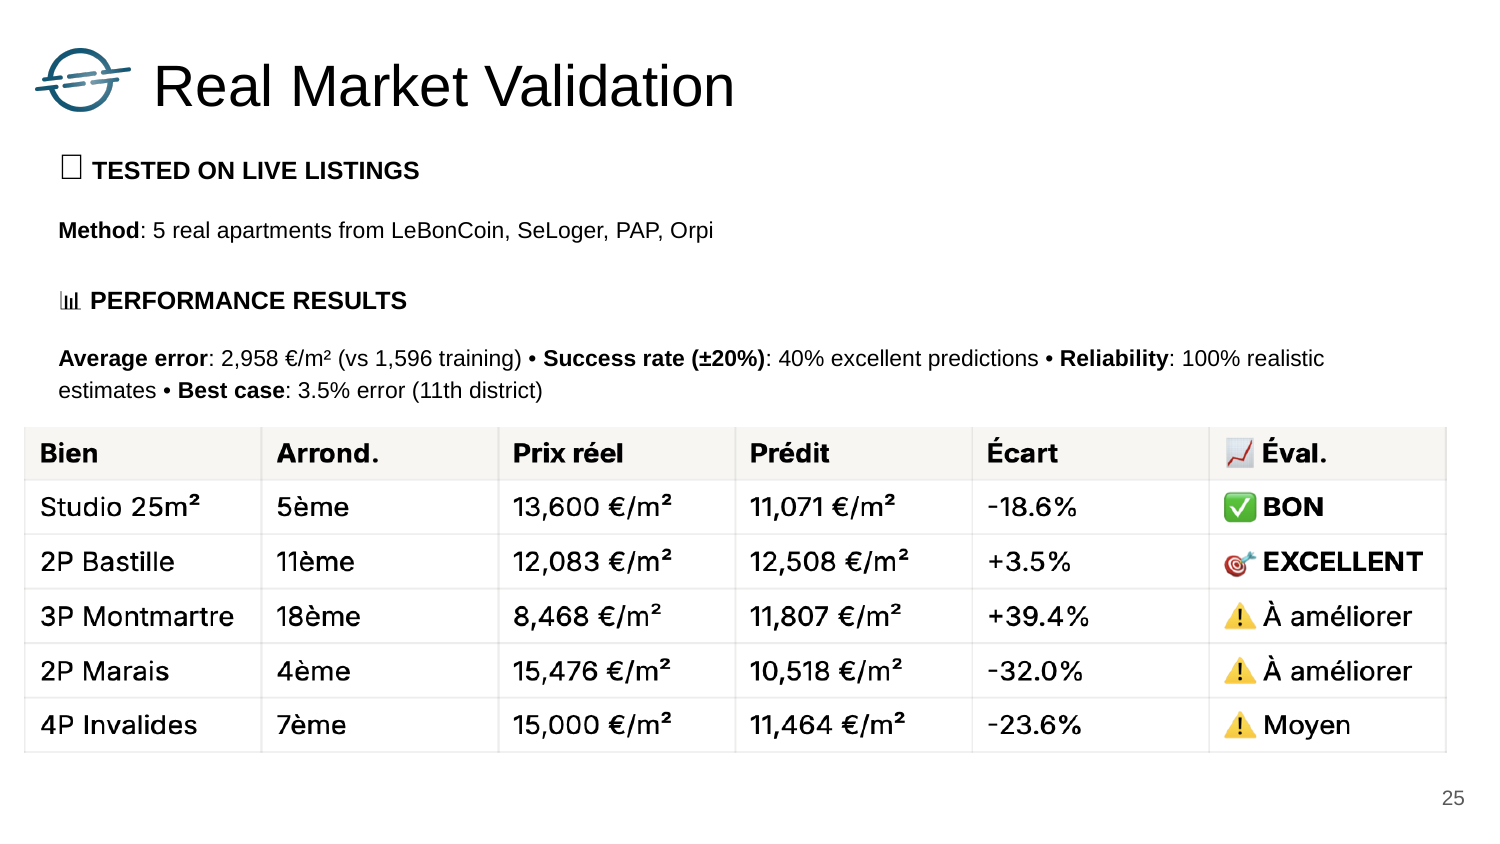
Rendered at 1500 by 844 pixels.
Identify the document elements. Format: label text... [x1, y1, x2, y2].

picture [24, 427, 1451, 766]
title Real Market Validation [138, 33, 1459, 128]
slide_number 25 [1389, 764, 1480, 830]
picture [35, 48, 131, 113]
text_box 🎯 TESTED ON LIVE LISTINGS Method: 5 real apartments from LeBonCoin, SeLoger, PAP, Orpi 📊 PERFORMANCE RESULTS Average error: 2,958 €/m² (vs 1,596 training) • Success rate (±20%): 40% excellent predictions • Reliability: 100% realistic estimates • Best case: 3.5% error (11th district) [43, 122, 1404, 418]
